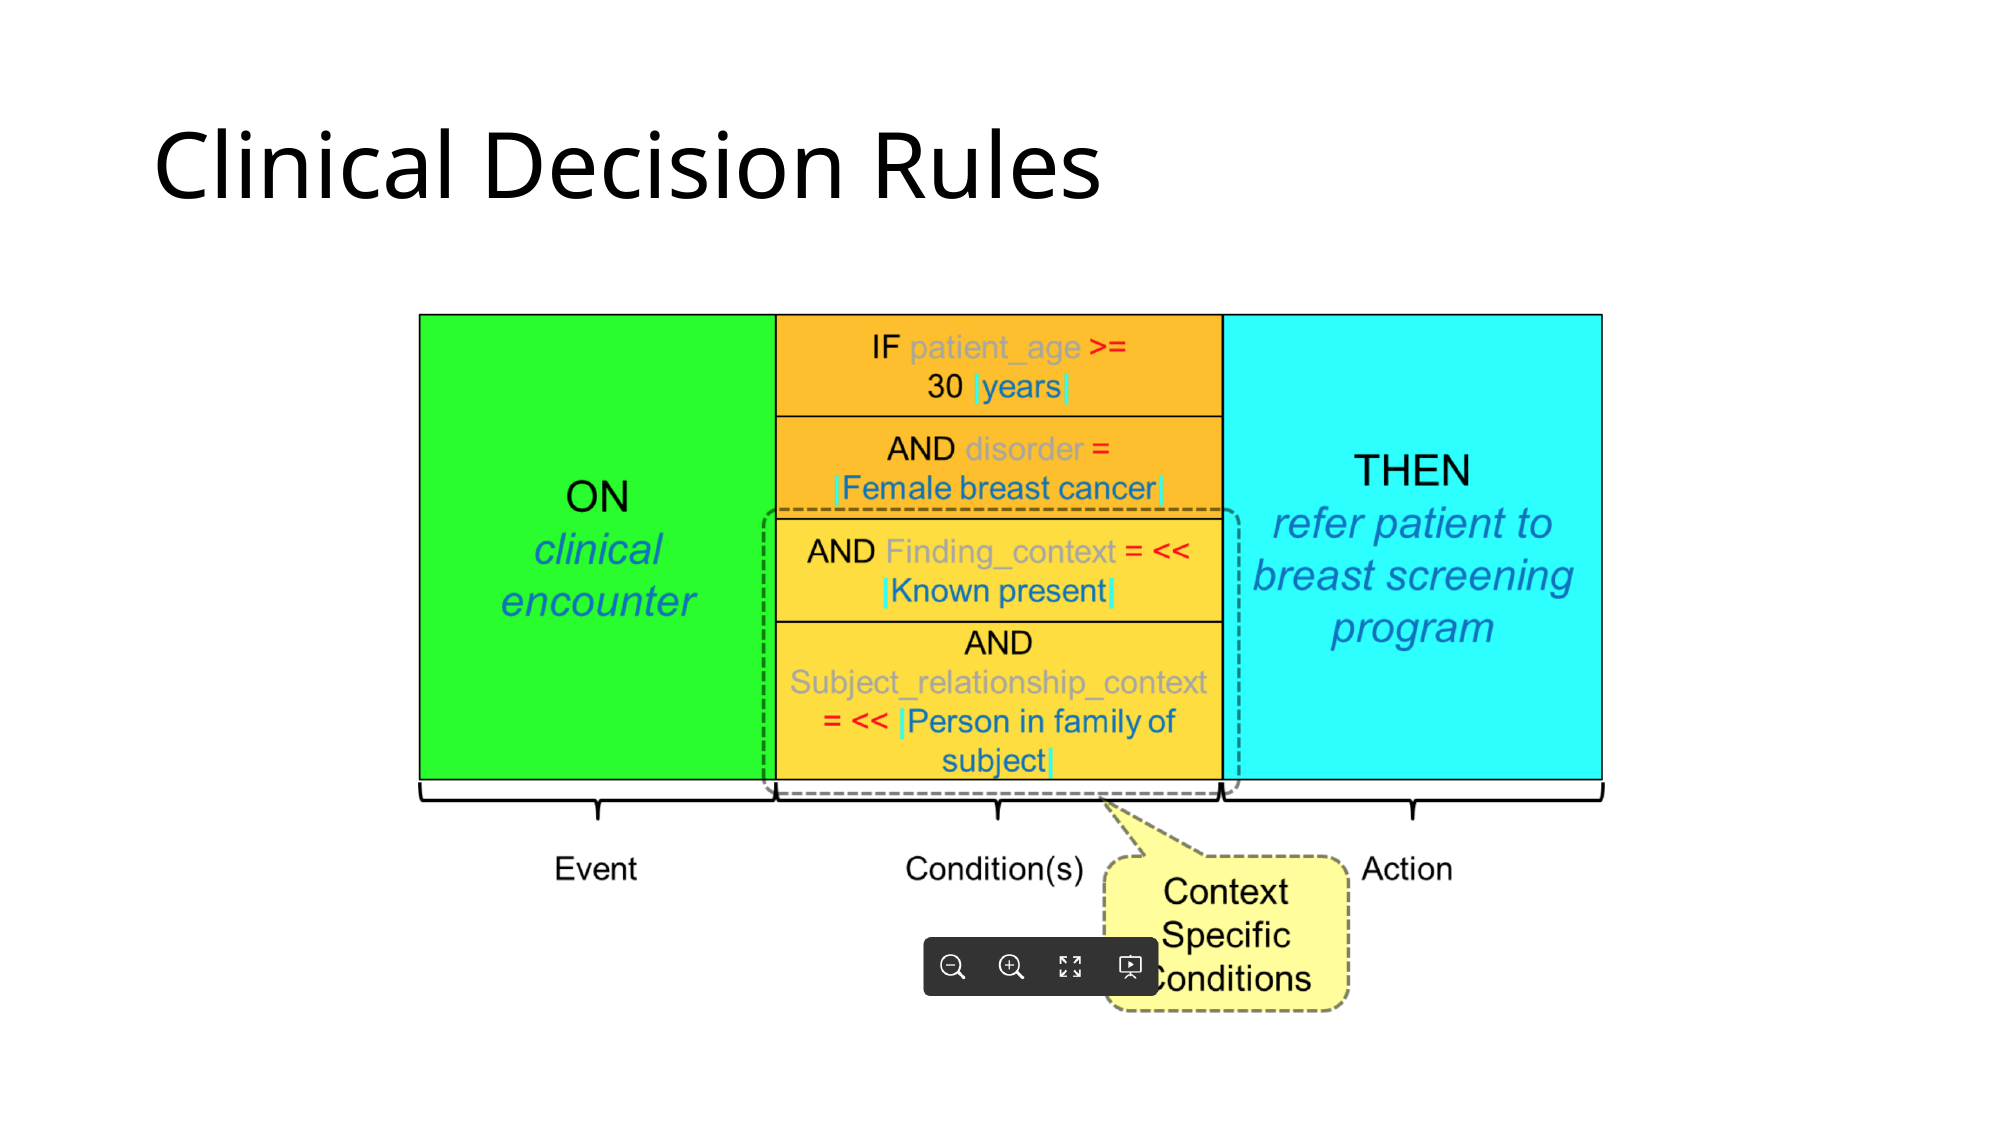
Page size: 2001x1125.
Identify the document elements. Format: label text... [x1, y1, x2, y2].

title Clinical Decision Rules [137, 59, 1863, 278]
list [350, 299, 1650, 1014]
